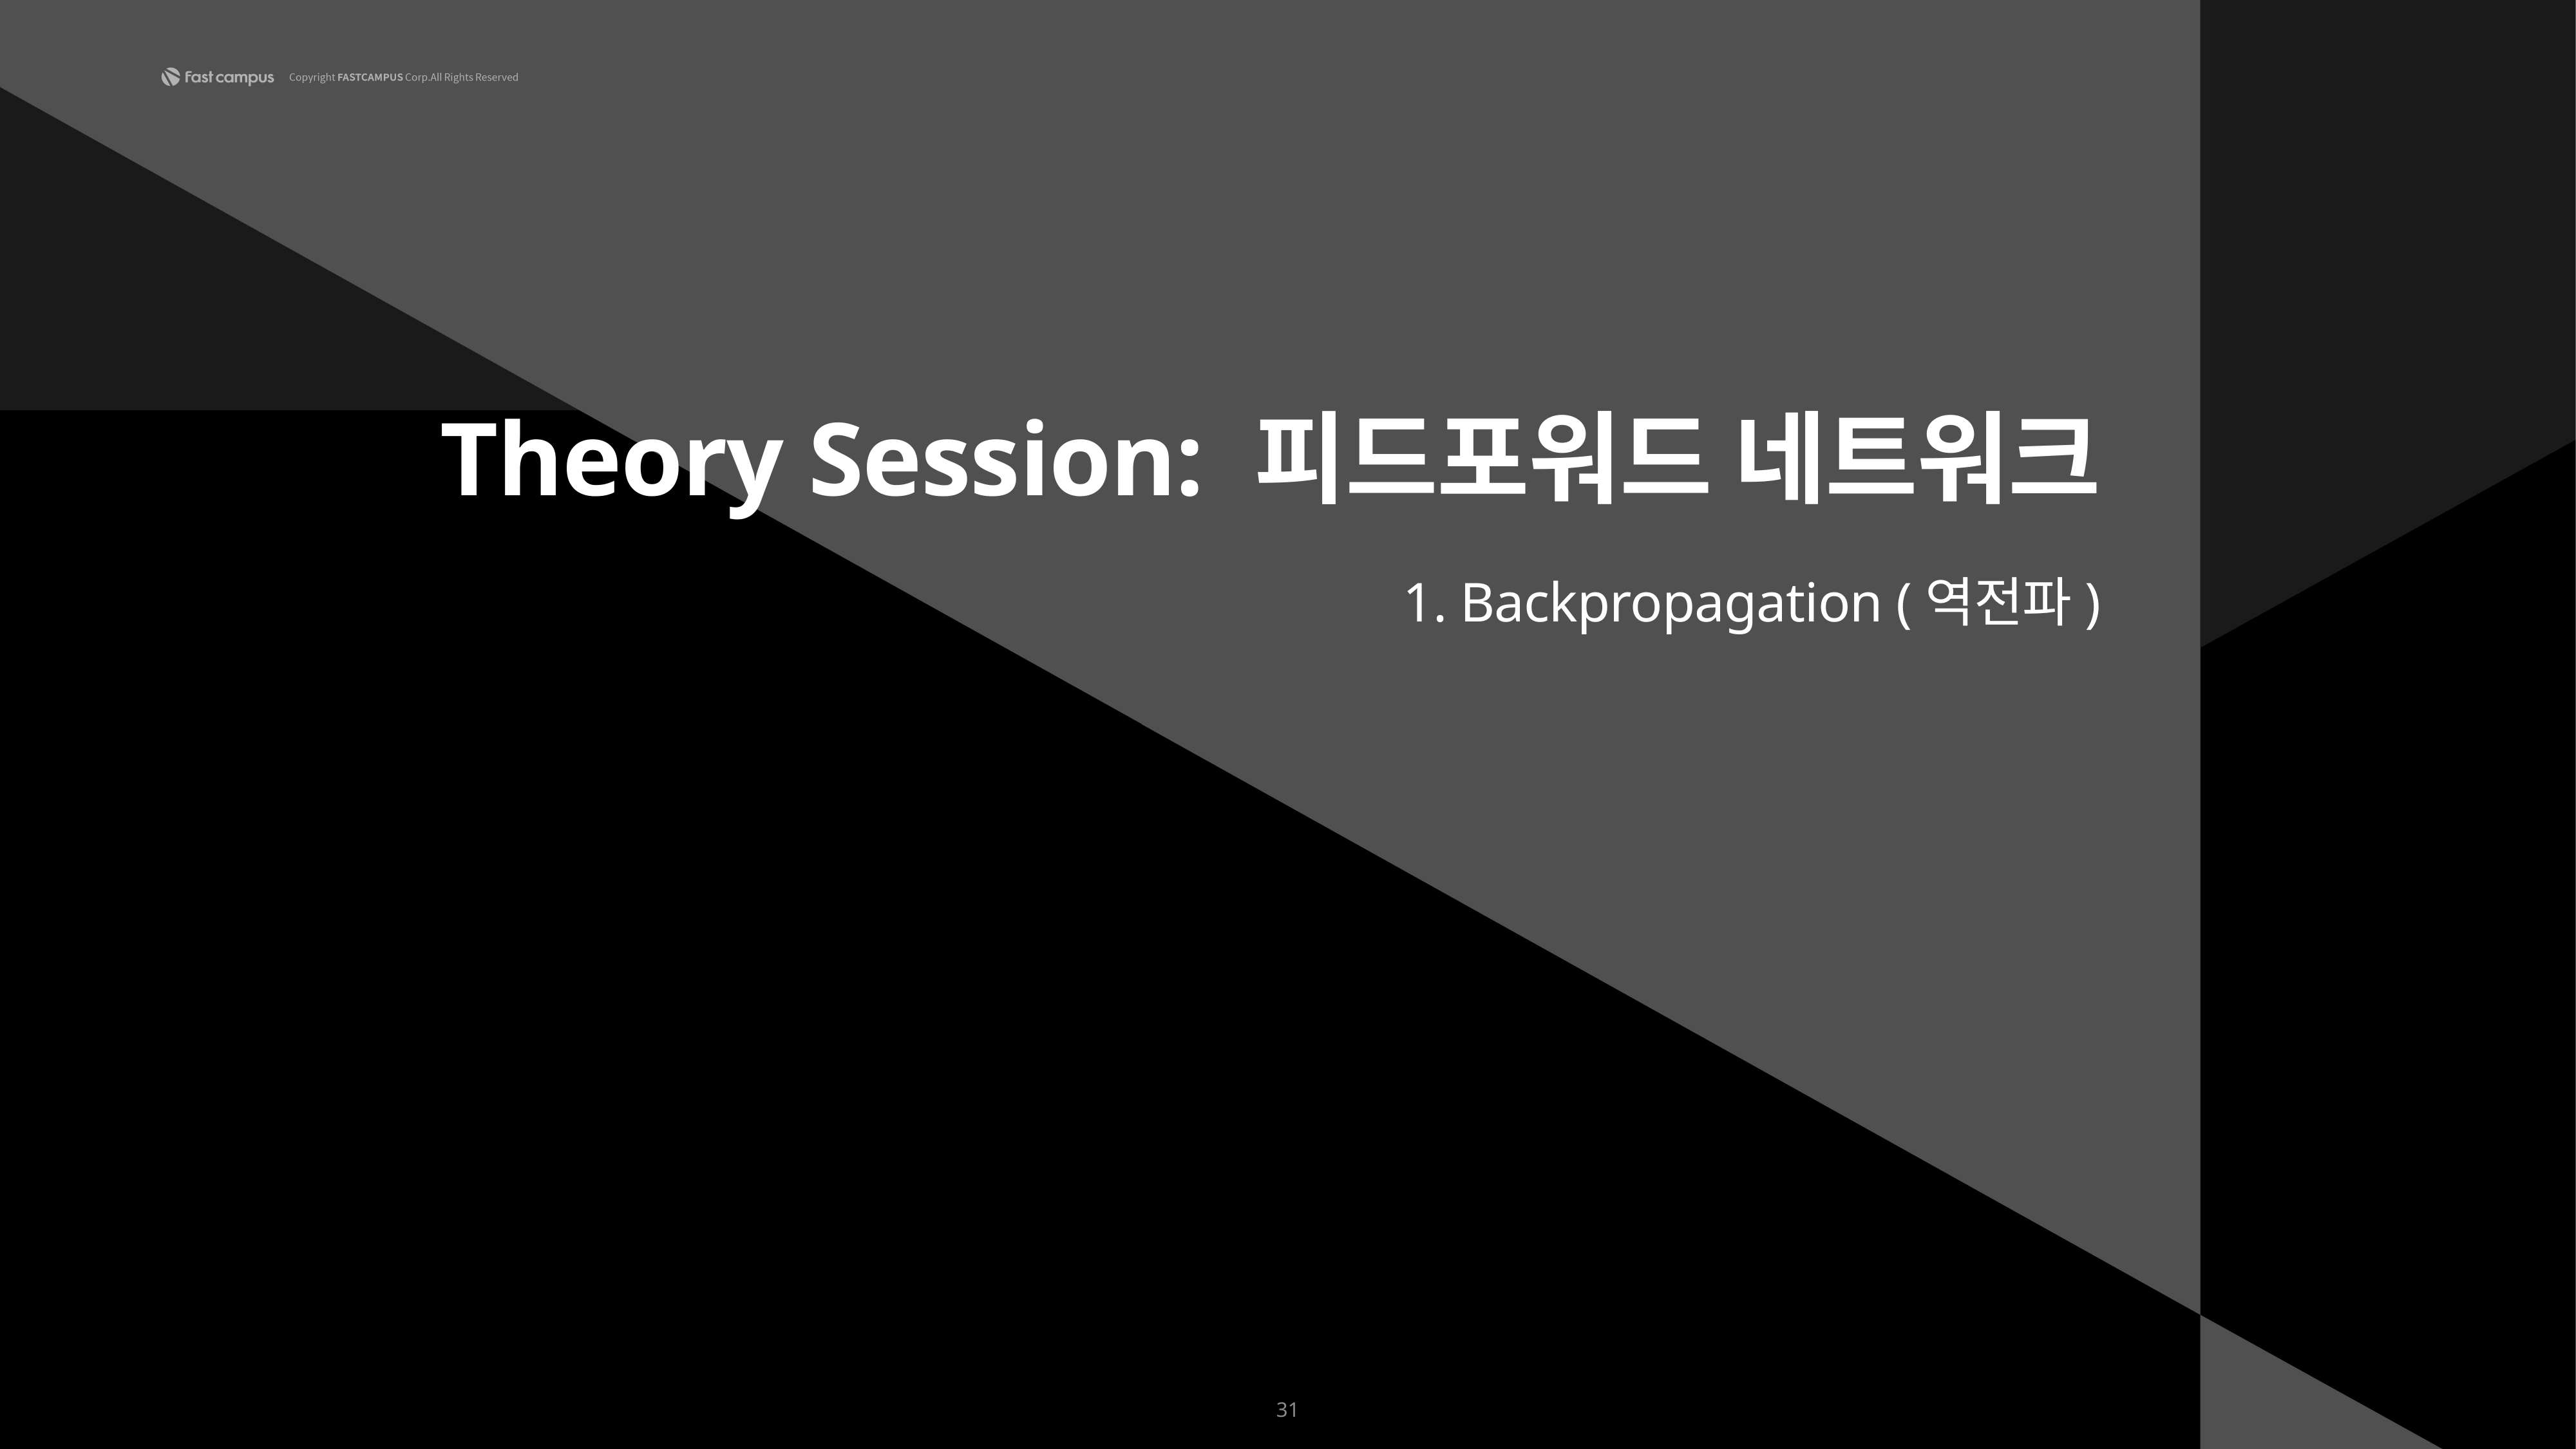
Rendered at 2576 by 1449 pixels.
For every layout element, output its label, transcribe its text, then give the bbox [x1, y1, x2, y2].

slide_number 31 [998, 1372, 1578, 1449]
text_box Theory Session: 피드포워드 네트워크 1. Backpropagation (역전파) [254, 390, 2107, 638]
picture [0, 0, 2576, 1449]
